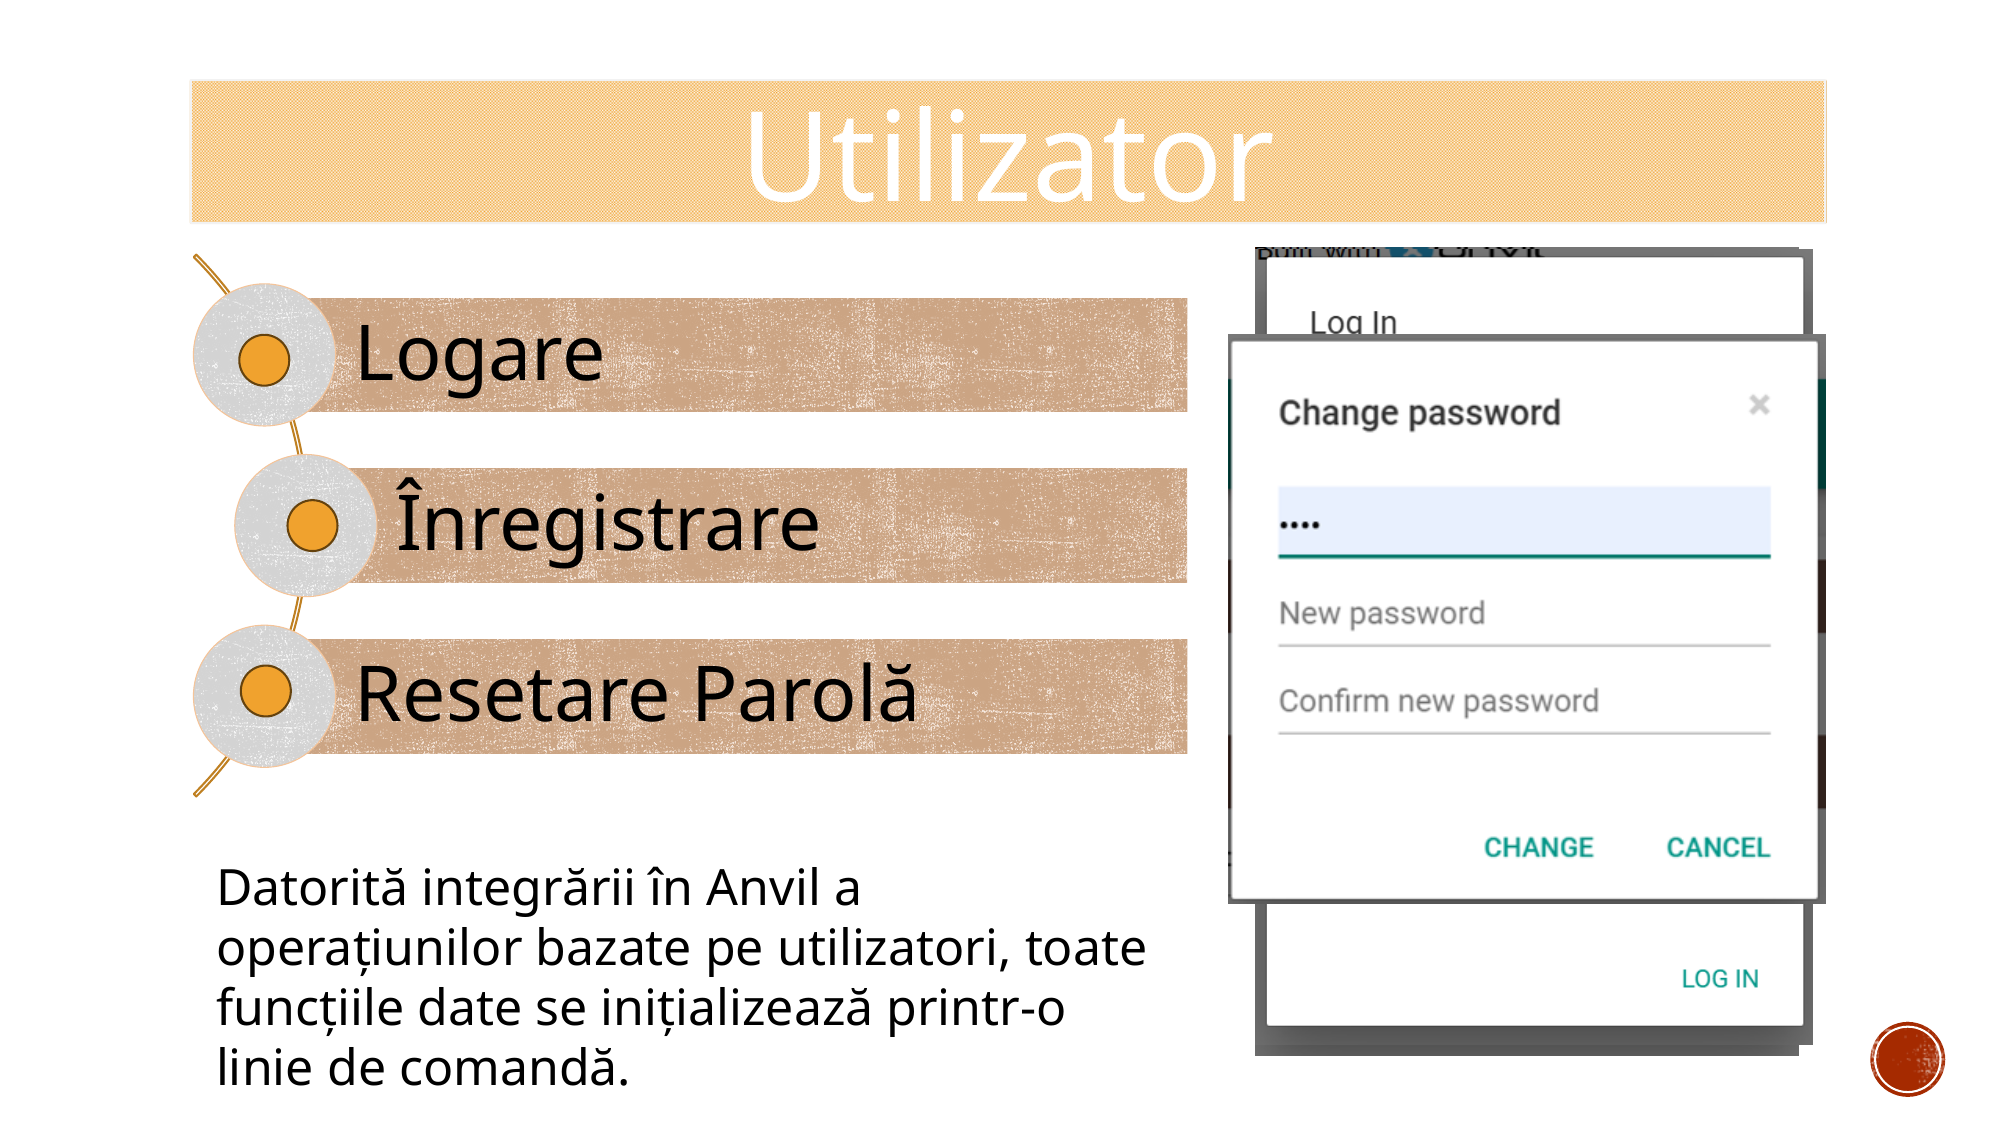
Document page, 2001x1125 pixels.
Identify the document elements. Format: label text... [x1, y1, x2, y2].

picture [1228, 247, 1826, 1056]
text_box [0, 143, 1186, 907]
text_box Utilizator [190, 80, 1826, 224]
text_box Datorită integrării în Anvil a operațiunilor bazate pe utilizatori, toate funcțiile date se inițializează printr-o linie de comandă. [200, 847, 1190, 1103]
